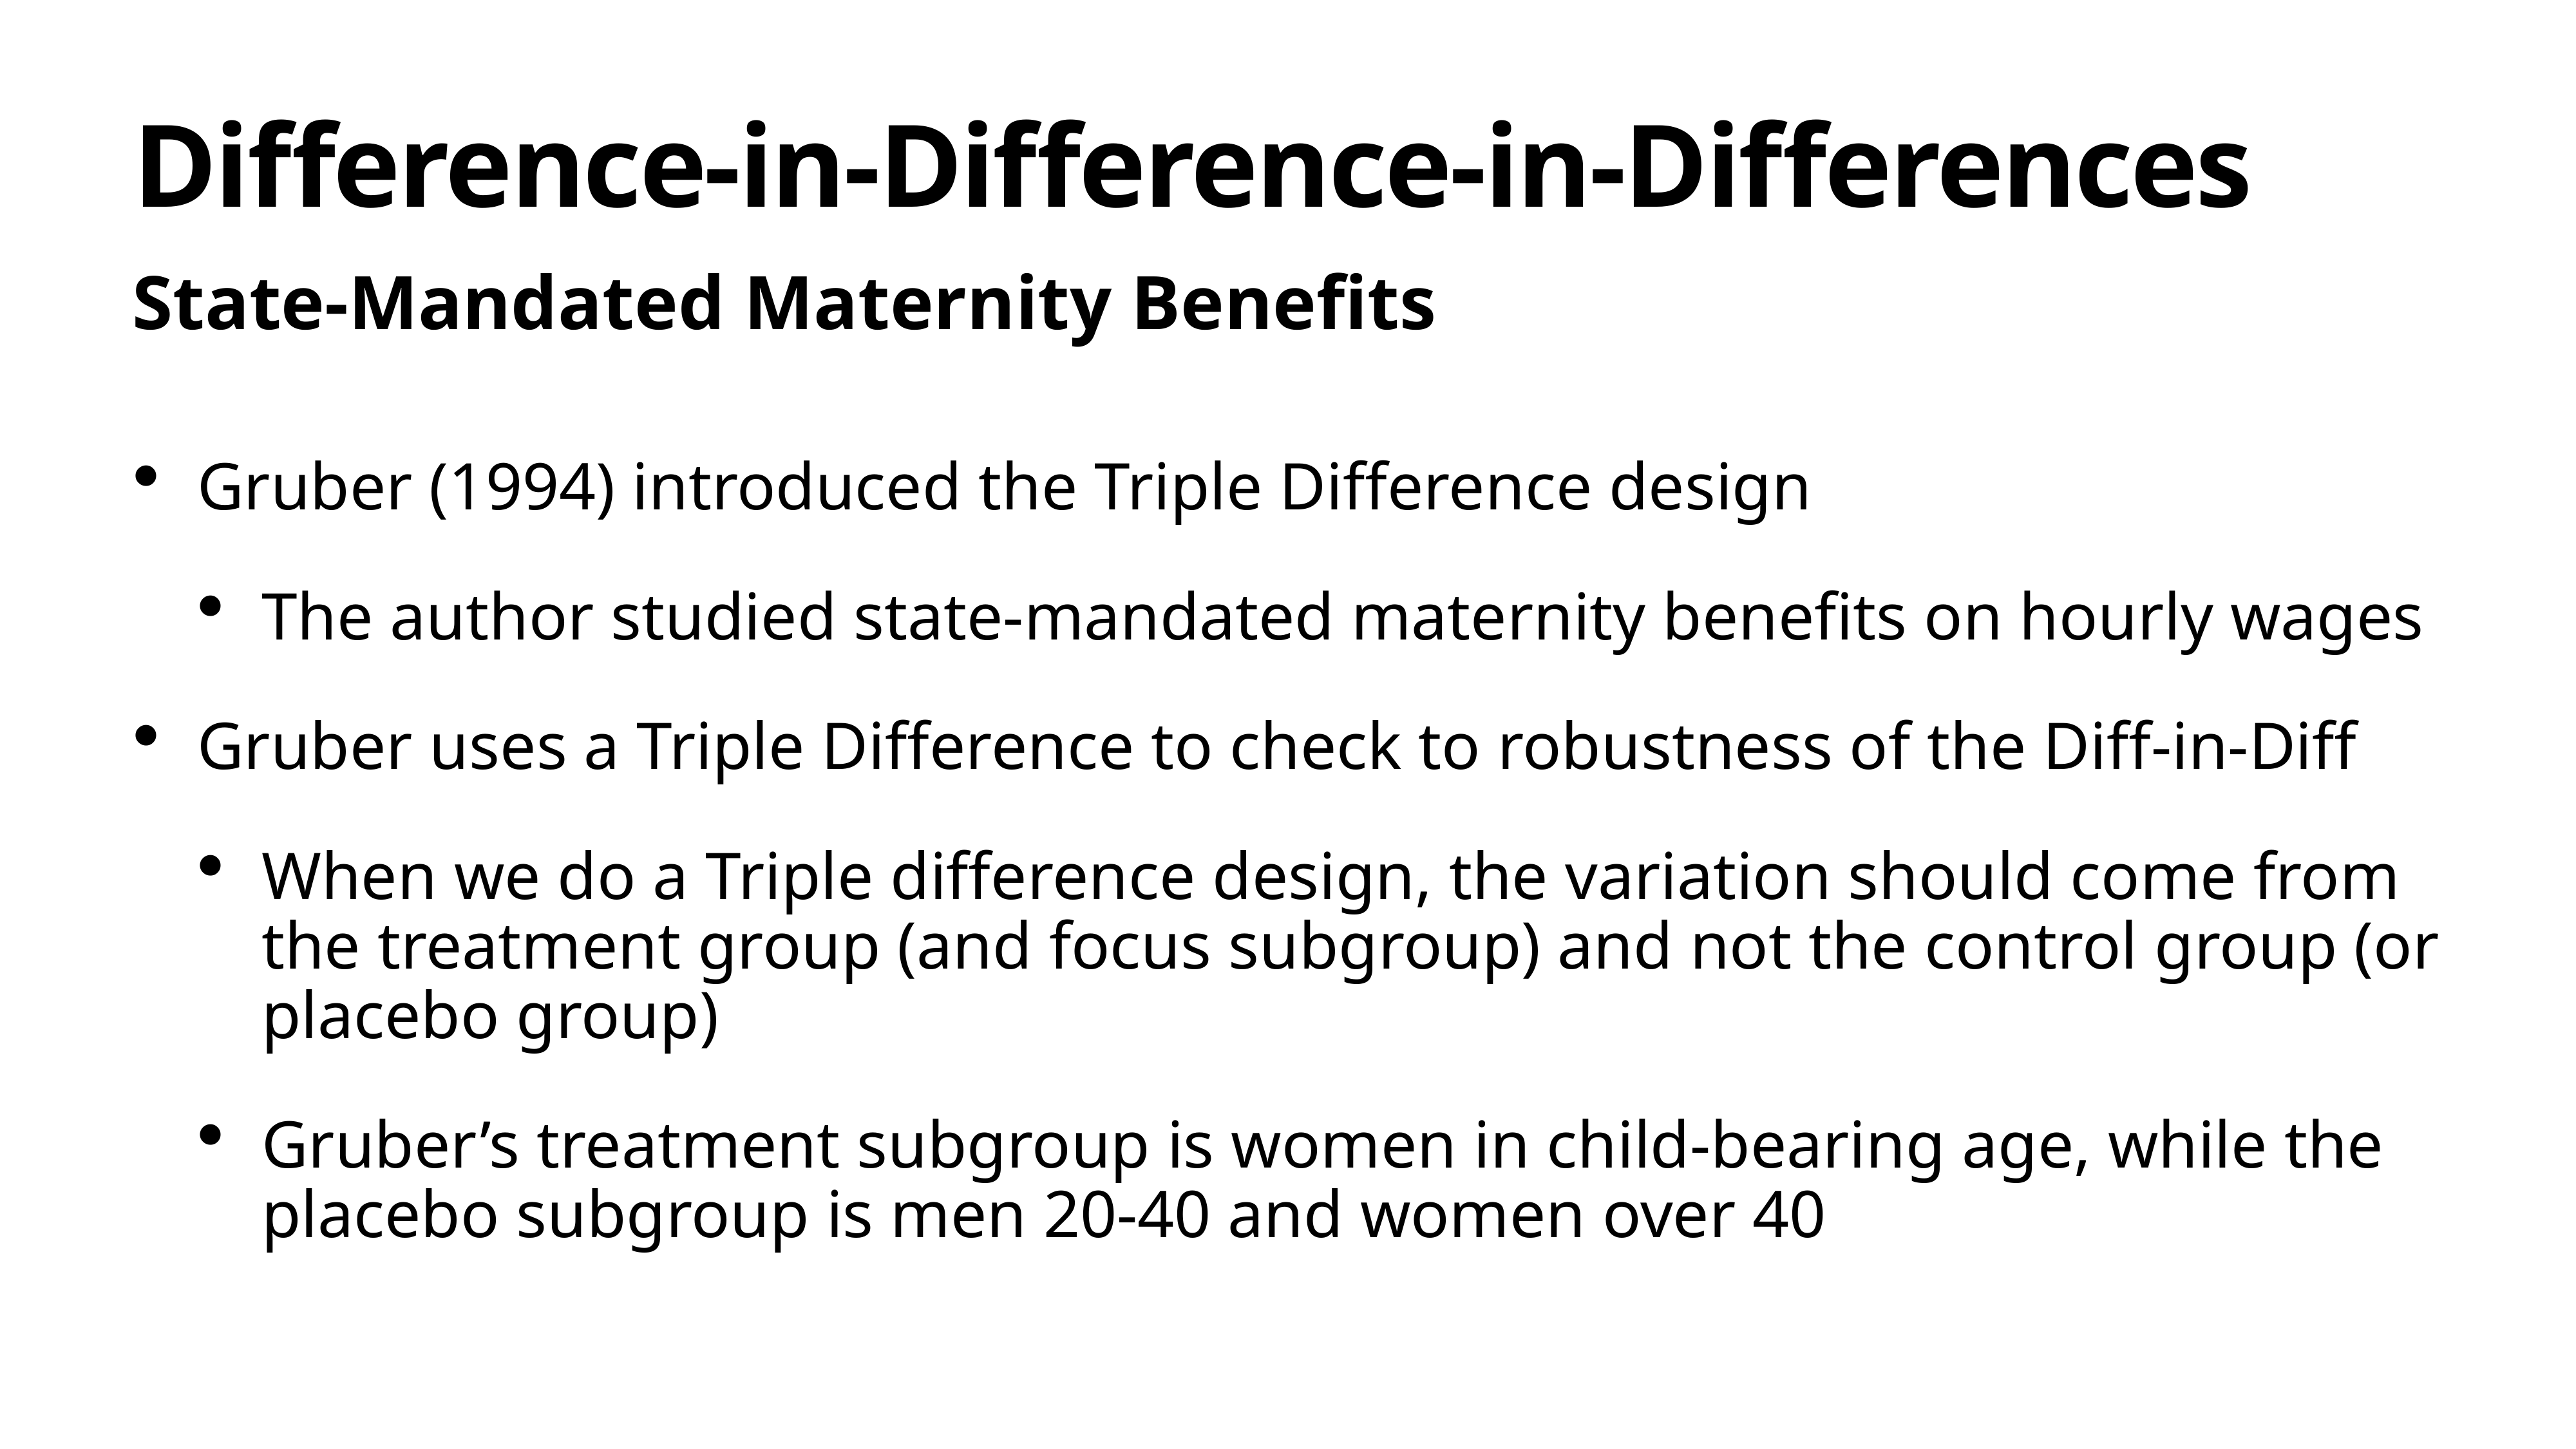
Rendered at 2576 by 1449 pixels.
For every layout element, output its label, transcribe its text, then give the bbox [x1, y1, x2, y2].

list State-Mandated Maternity Benefits [127, 250, 2449, 350]
title Difference-in-Difference-in-Differences [127, 113, 2449, 250]
list Gruber (1994) introduced the Triple Difference design The author studied state-mandated maternity benefits on hourly wages Gruber uses a Triple Difference to check to robustness of the Diff-in-Diff When we do a Triple difference design, the variation should come from the treatment group (and focus subgroup) and not the control group (or placebo group) Gruber’s treatment subgroup is women in child-bearing age, while the placebo subgroup is men 20-40 and women over 40 [127, 448, 2449, 1321]
